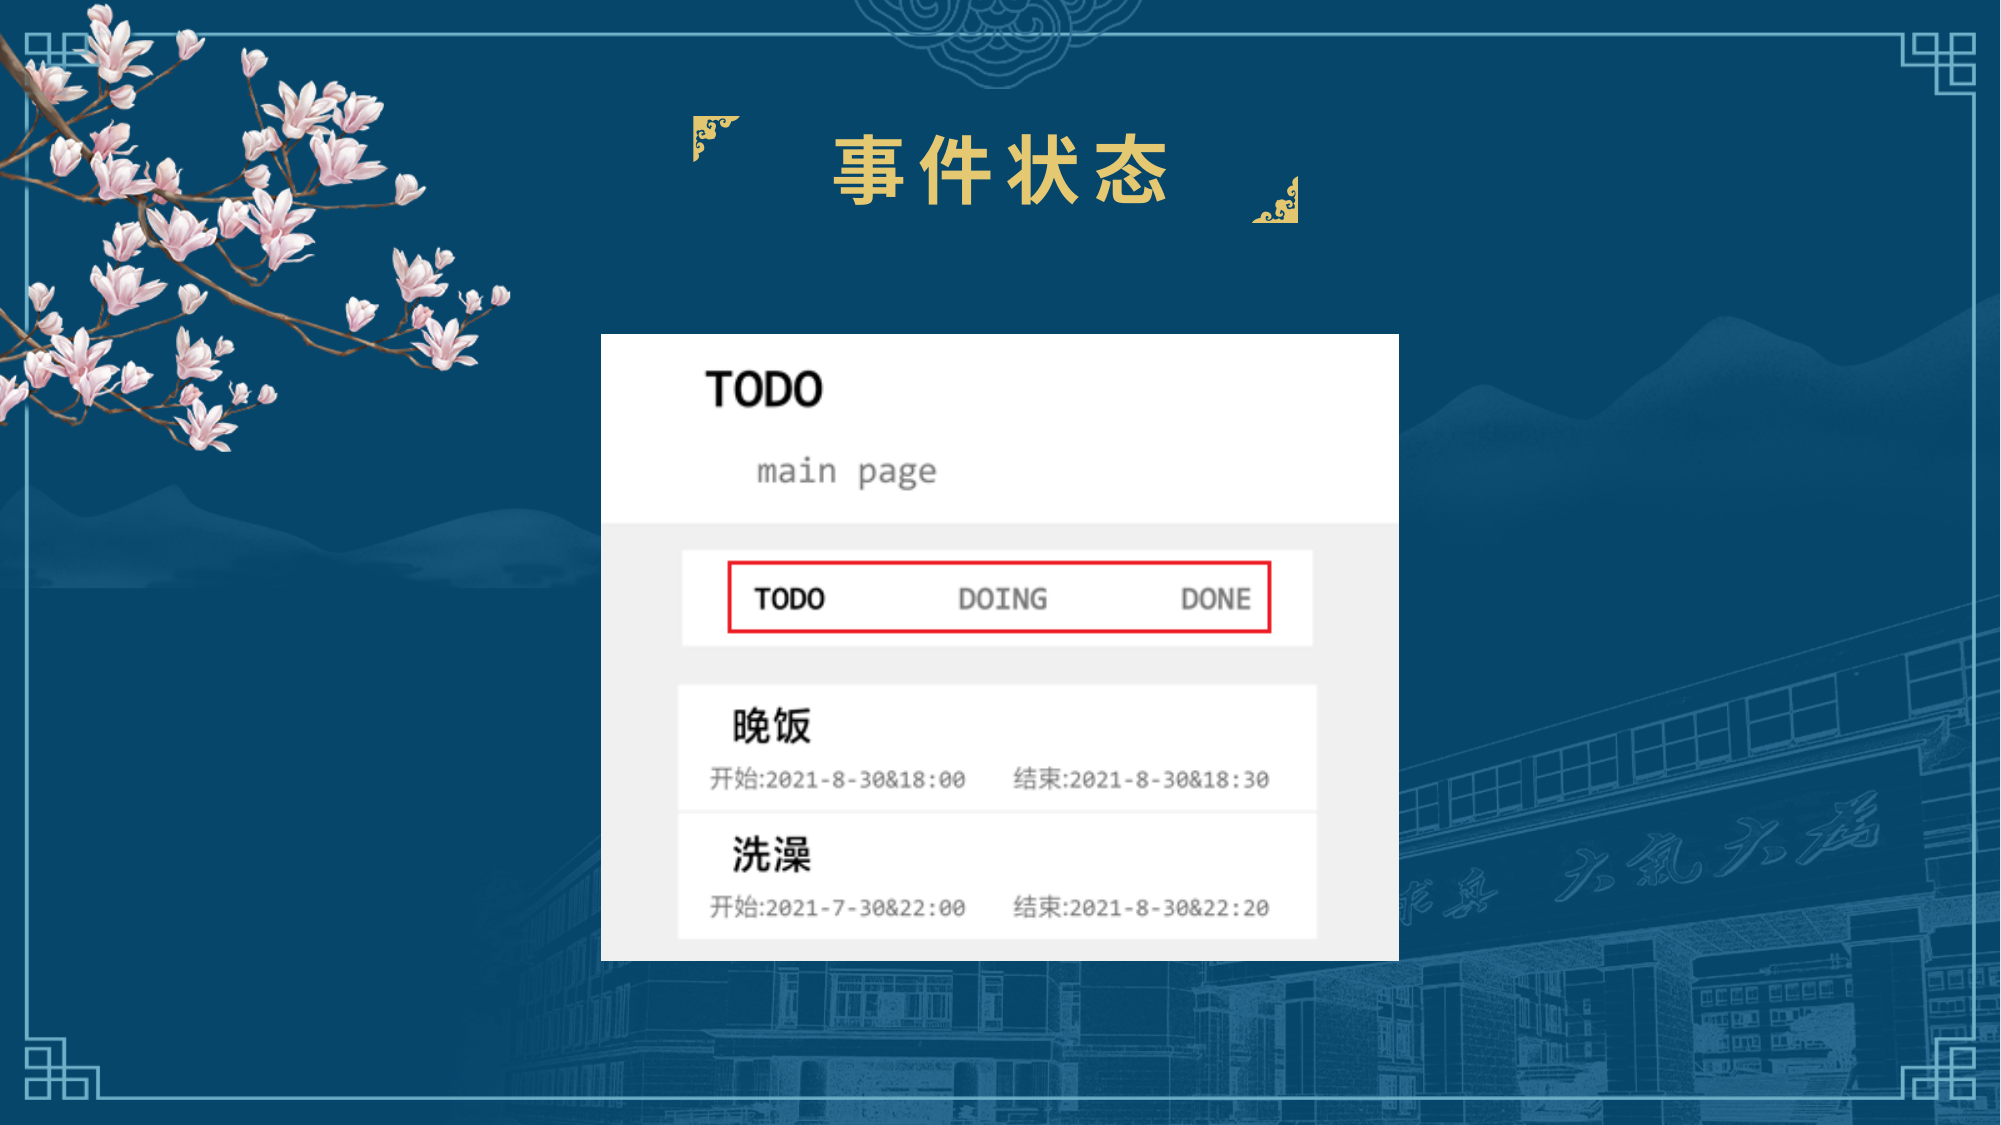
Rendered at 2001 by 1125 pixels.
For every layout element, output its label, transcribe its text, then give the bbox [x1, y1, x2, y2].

text_box 事件状态 [599, 116, 1401, 221]
picture [0, 0, 2001, 1125]
